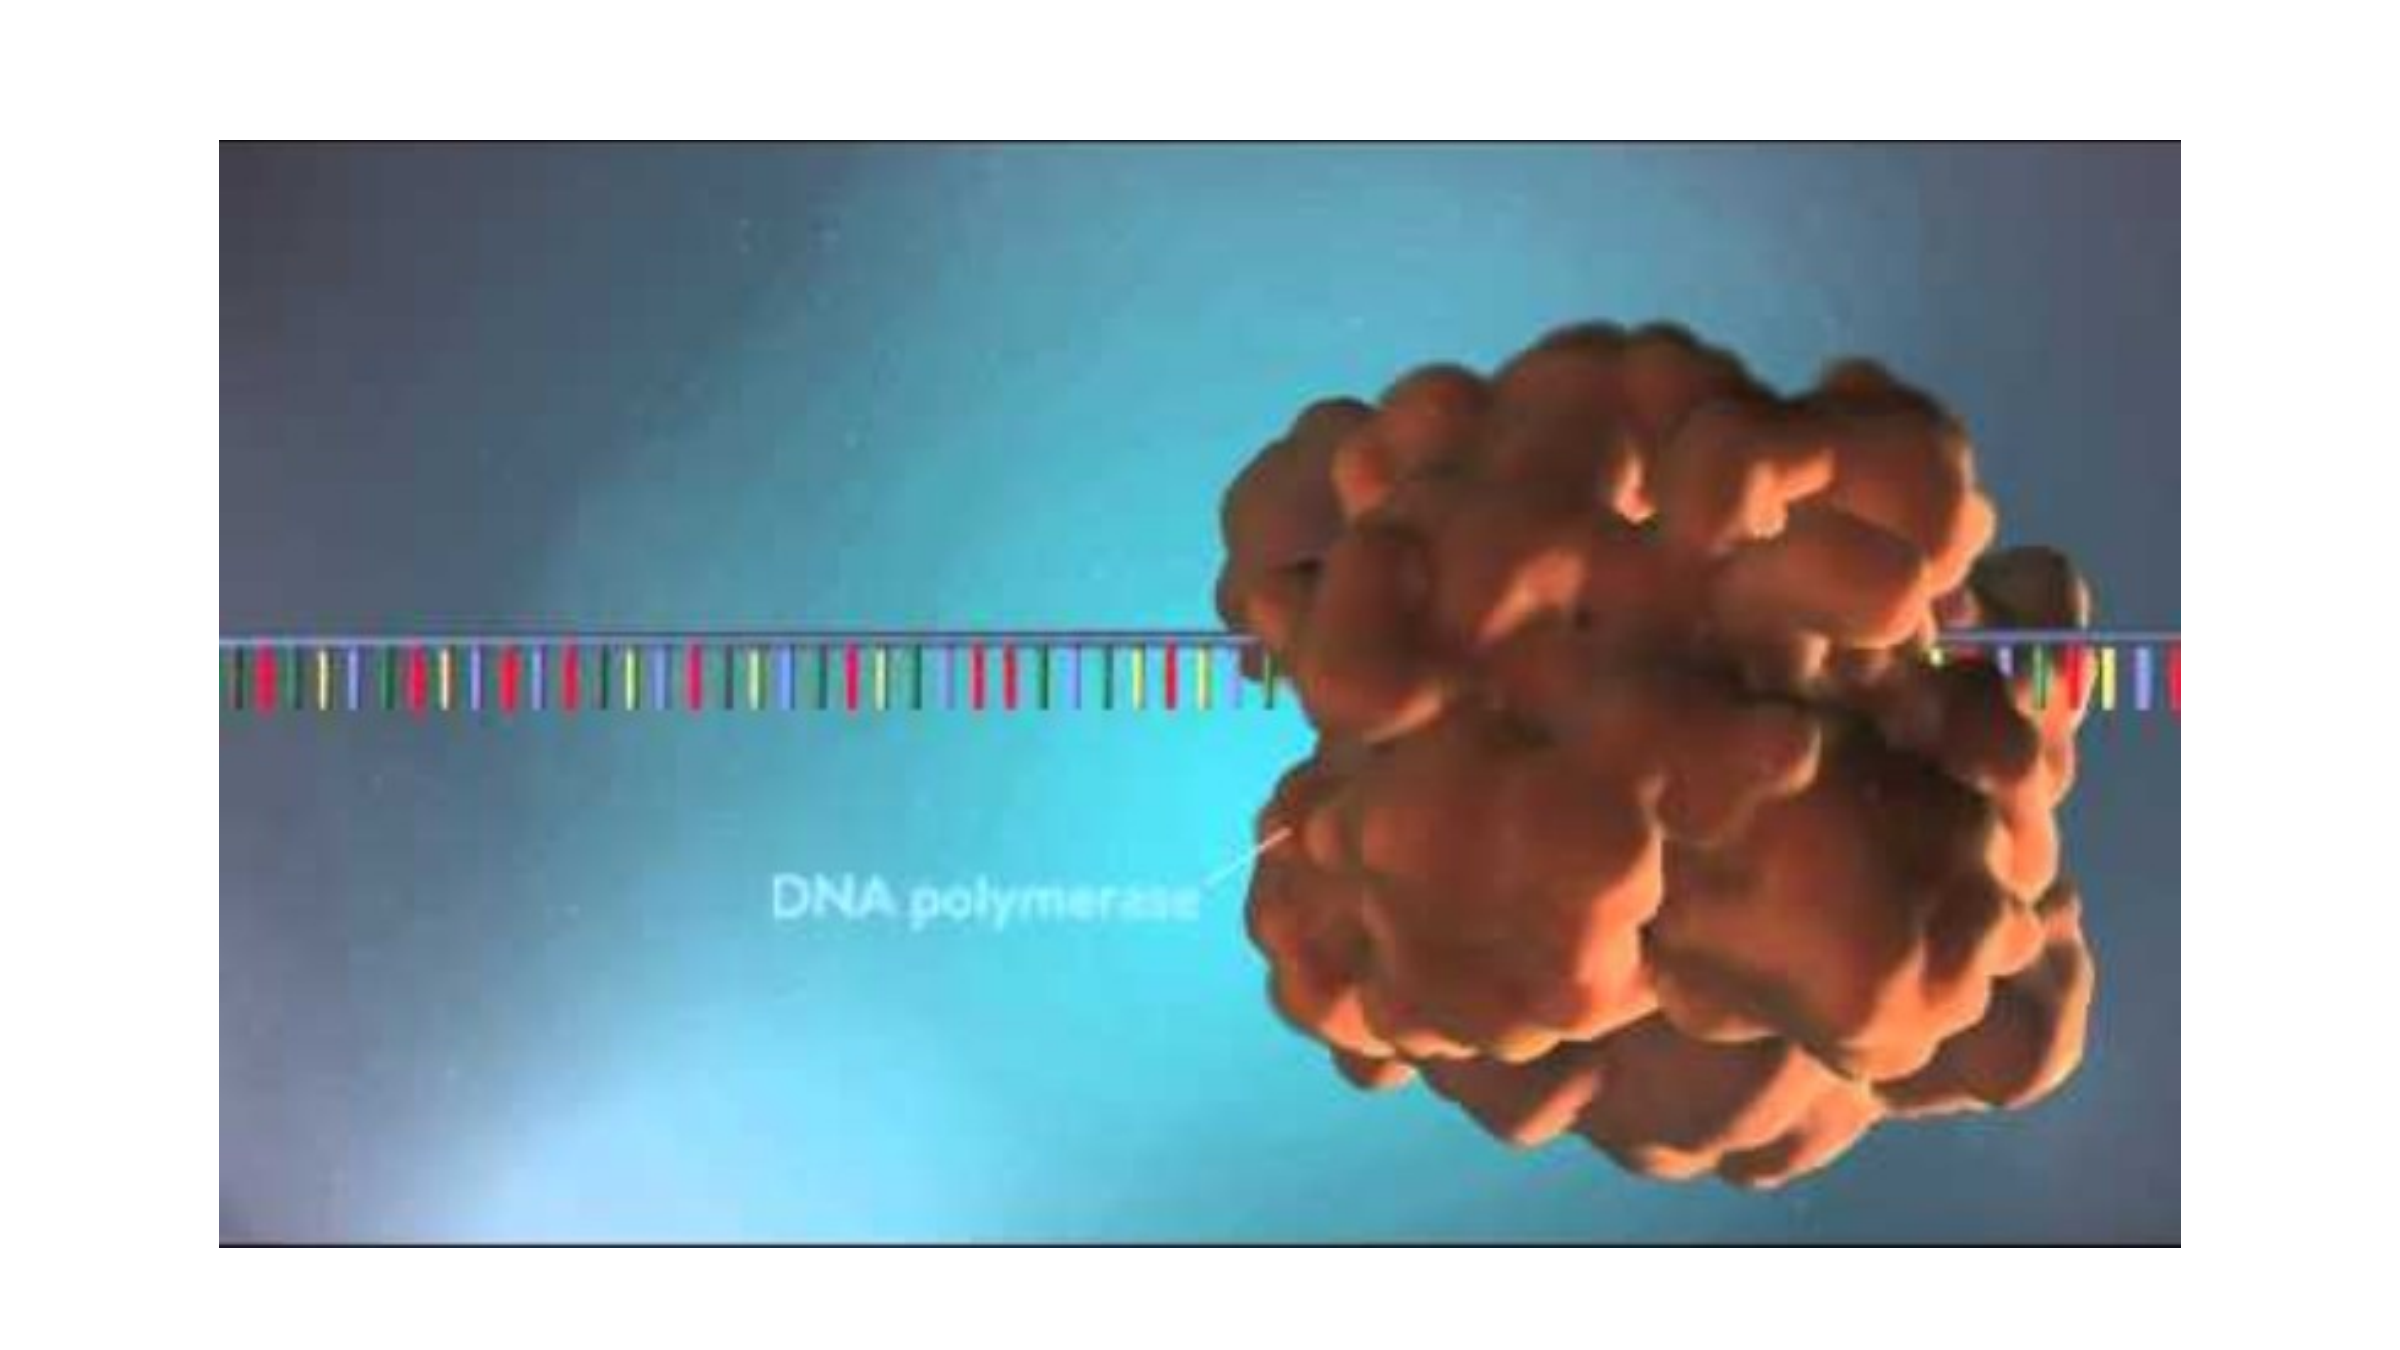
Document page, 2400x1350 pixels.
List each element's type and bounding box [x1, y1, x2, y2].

text_box [218, 139, 2182, 1249]
